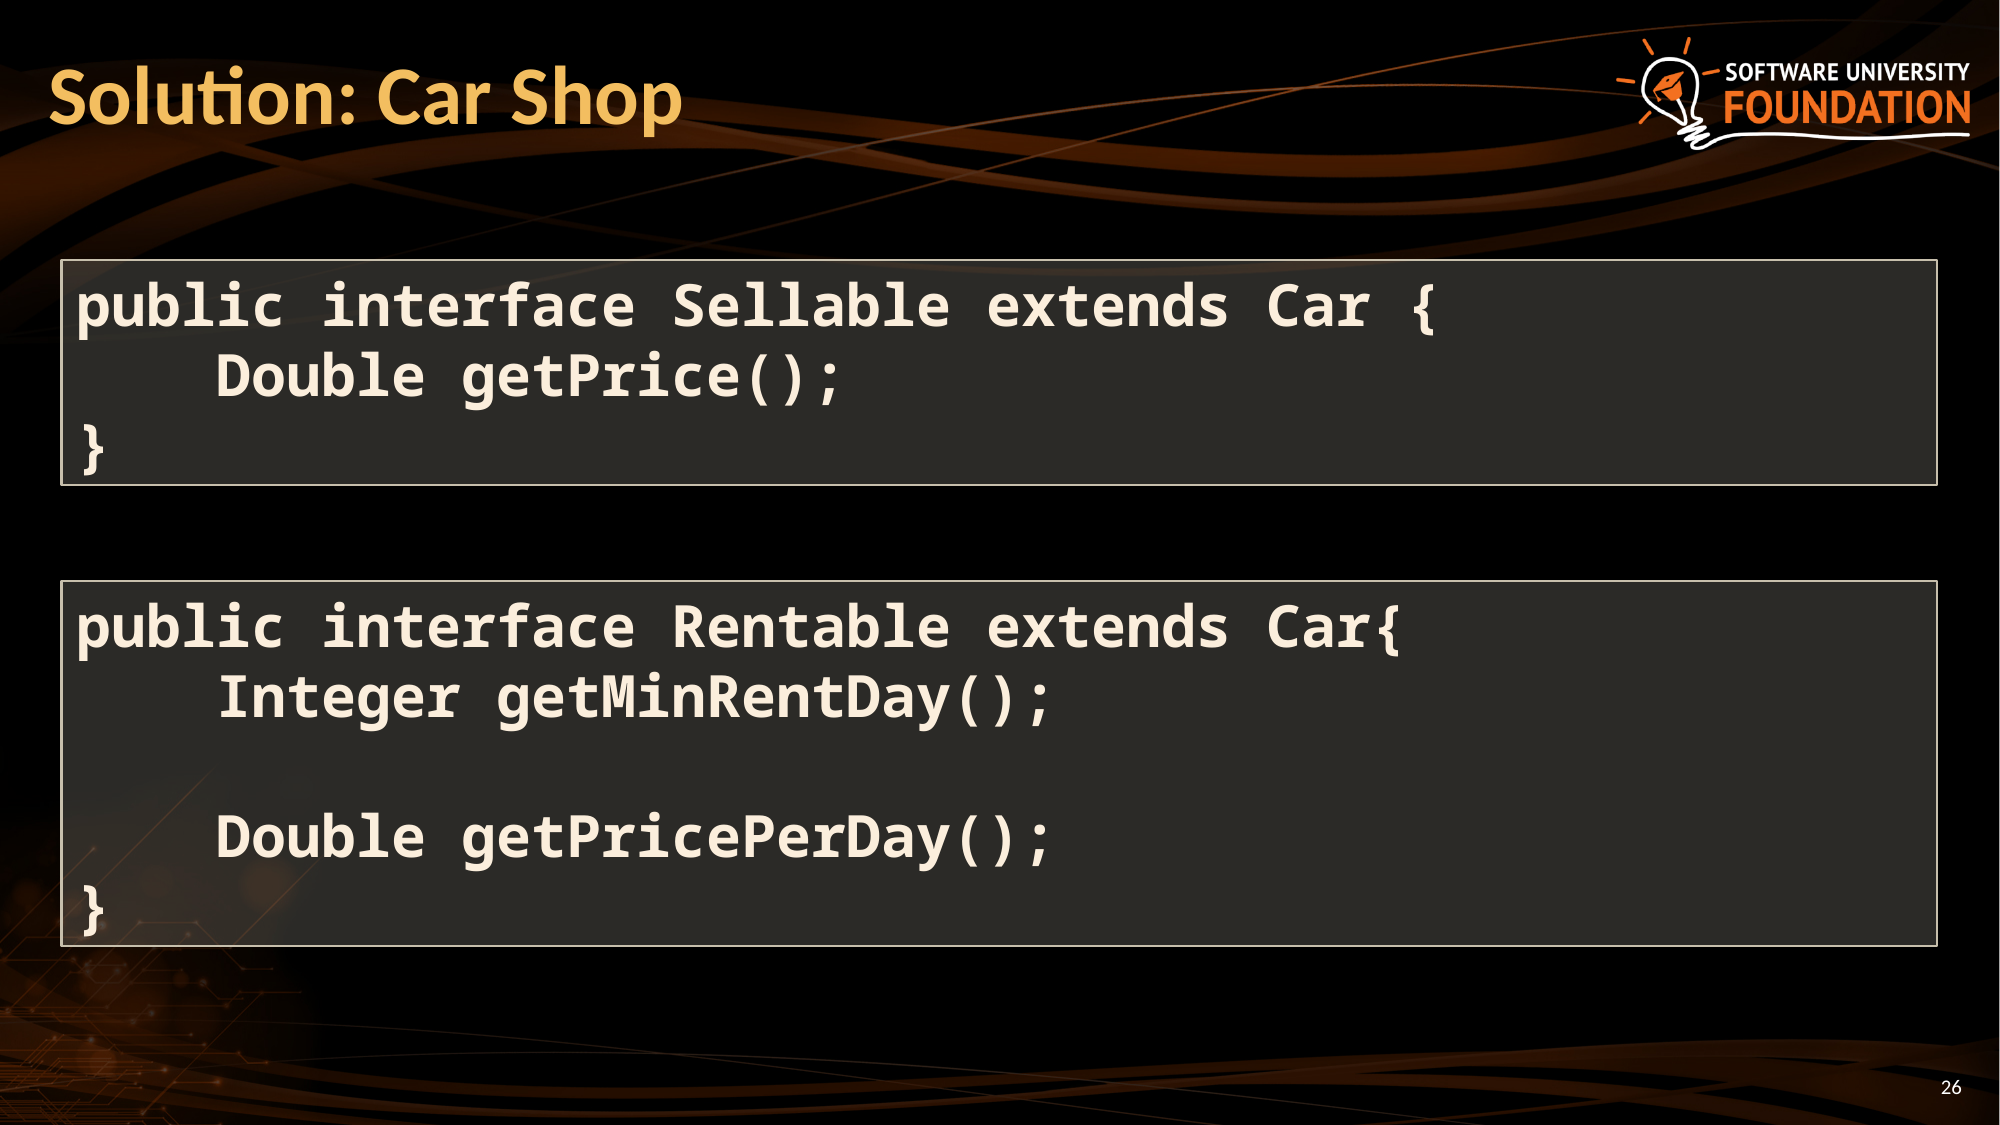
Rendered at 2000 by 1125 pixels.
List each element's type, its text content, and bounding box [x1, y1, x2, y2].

picture [0, 0, 2000, 1125]
text_box public interface Rentable extends Car{ Integer getMinRentDay(); Double getPricePerDay(); } [61, 581, 1938, 947]
text_box public interface Sellable extends Car { Double getPrice(); } [61, 260, 1938, 485]
slide_number 26 [1897, 1070, 1968, 1103]
title Solution: Car Shop [30, 6, 1602, 189]
